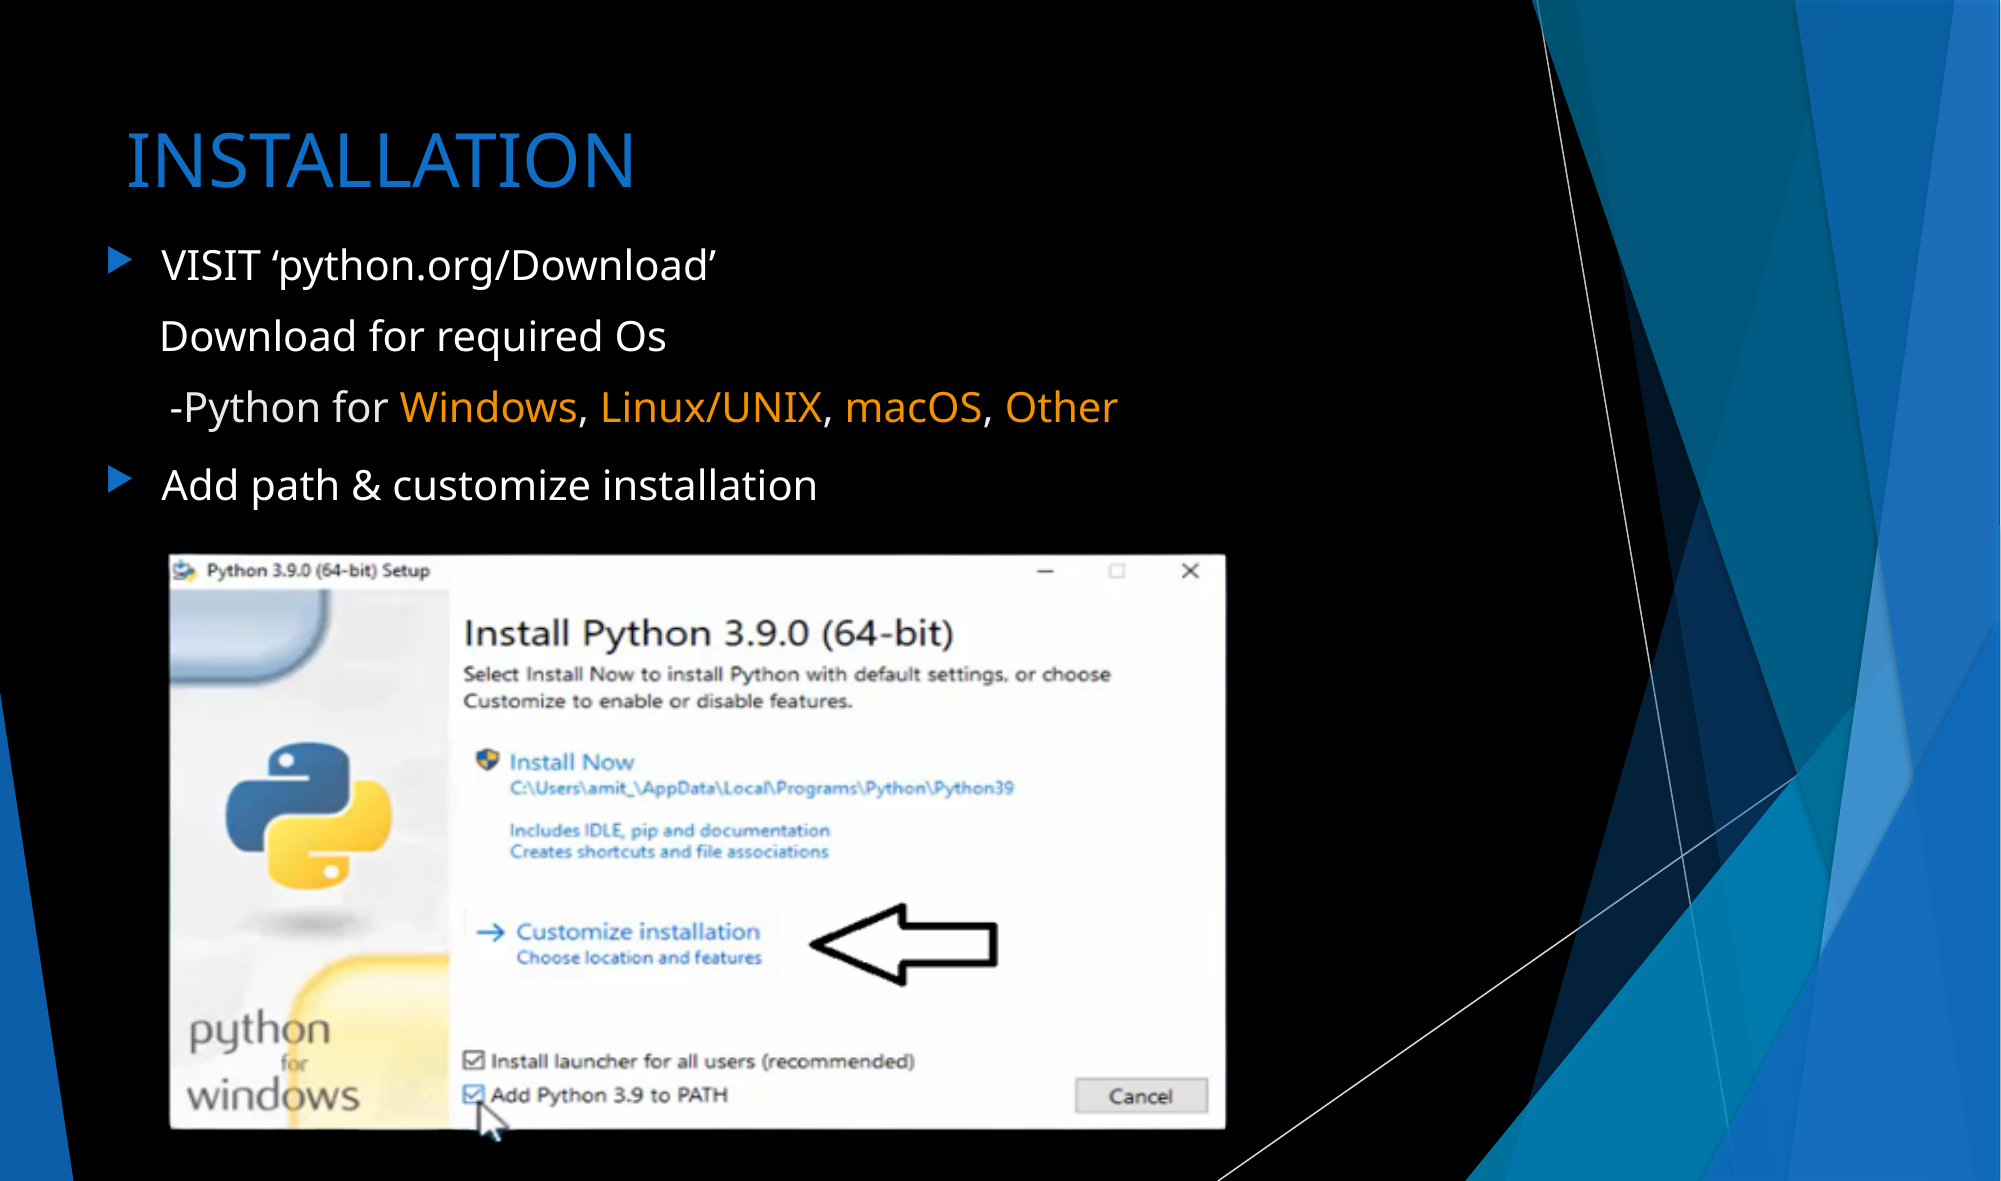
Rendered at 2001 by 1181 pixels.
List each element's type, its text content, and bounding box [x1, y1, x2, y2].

title INSTALLATION [111, 105, 1522, 263]
list VISIT ‘python.org/Download’ Download for required Os -Python for Windows, Linux/UNIX, macOS, Other Add path & customize installation [90, 231, 1501, 555]
picture [0, 510, 1448, 1181]
